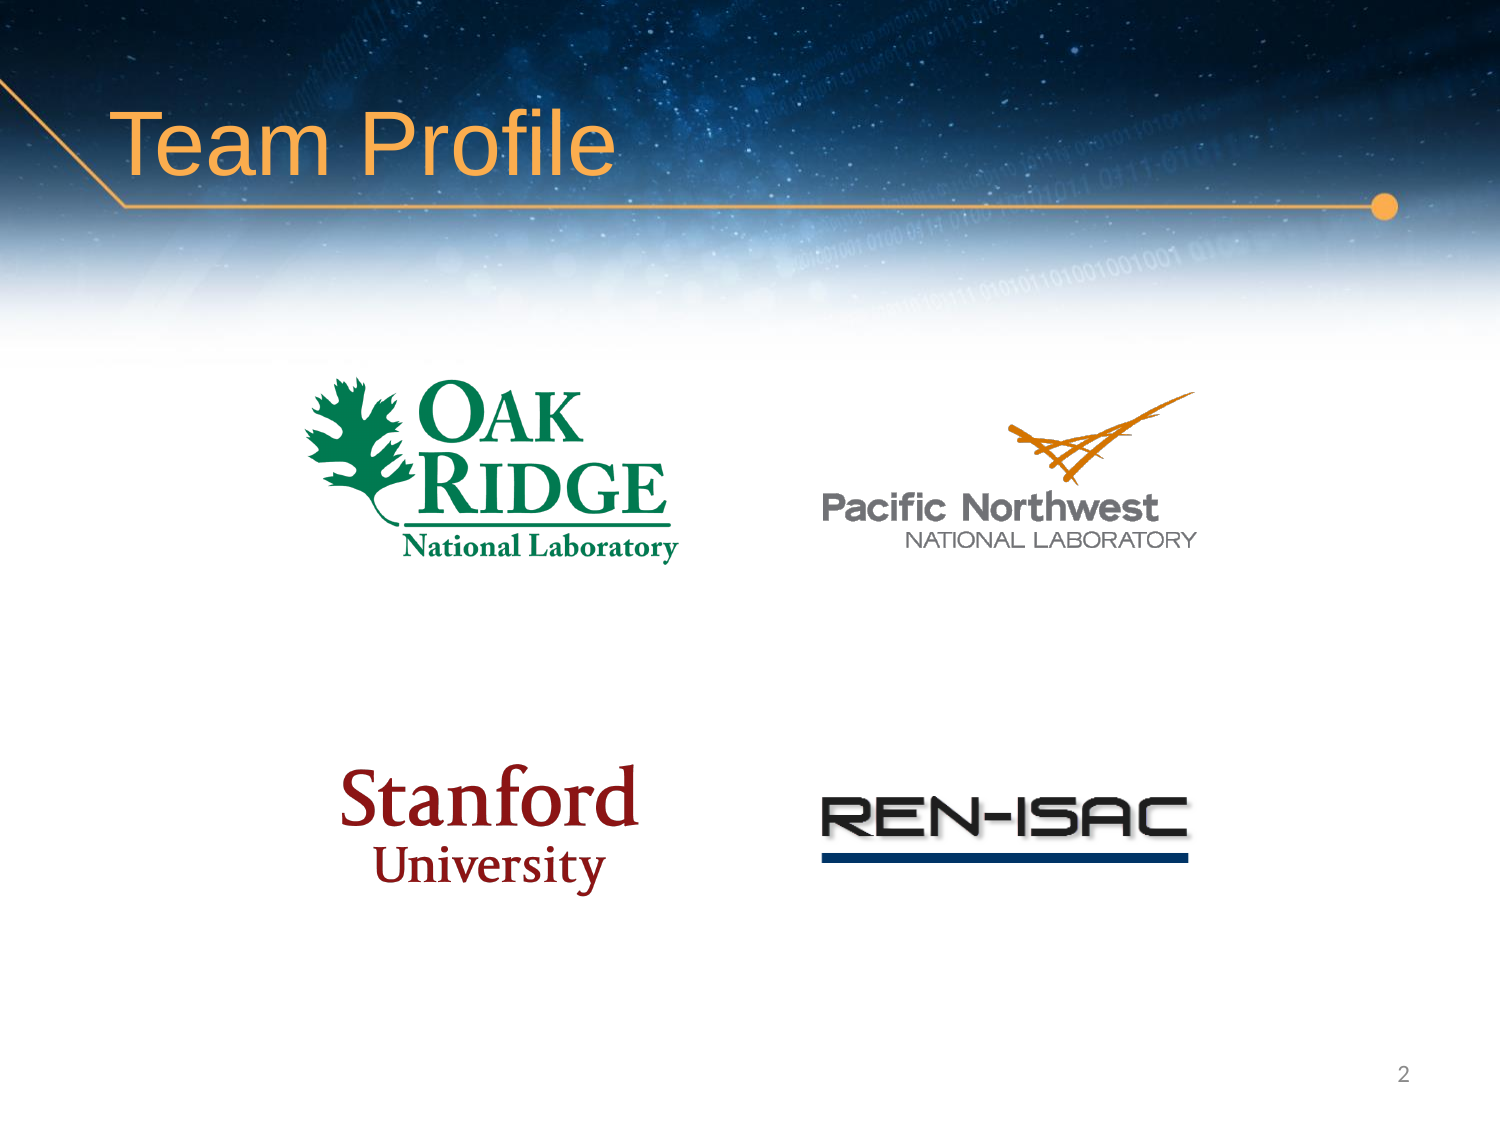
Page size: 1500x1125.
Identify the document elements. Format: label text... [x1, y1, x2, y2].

picture [303, 724, 679, 936]
picture [821, 796, 1197, 864]
picture [0, 0, 1500, 565]
slide_number 2 [1074, 1042, 1425, 1103]
title Team Profile [93, 45, 1444, 233]
